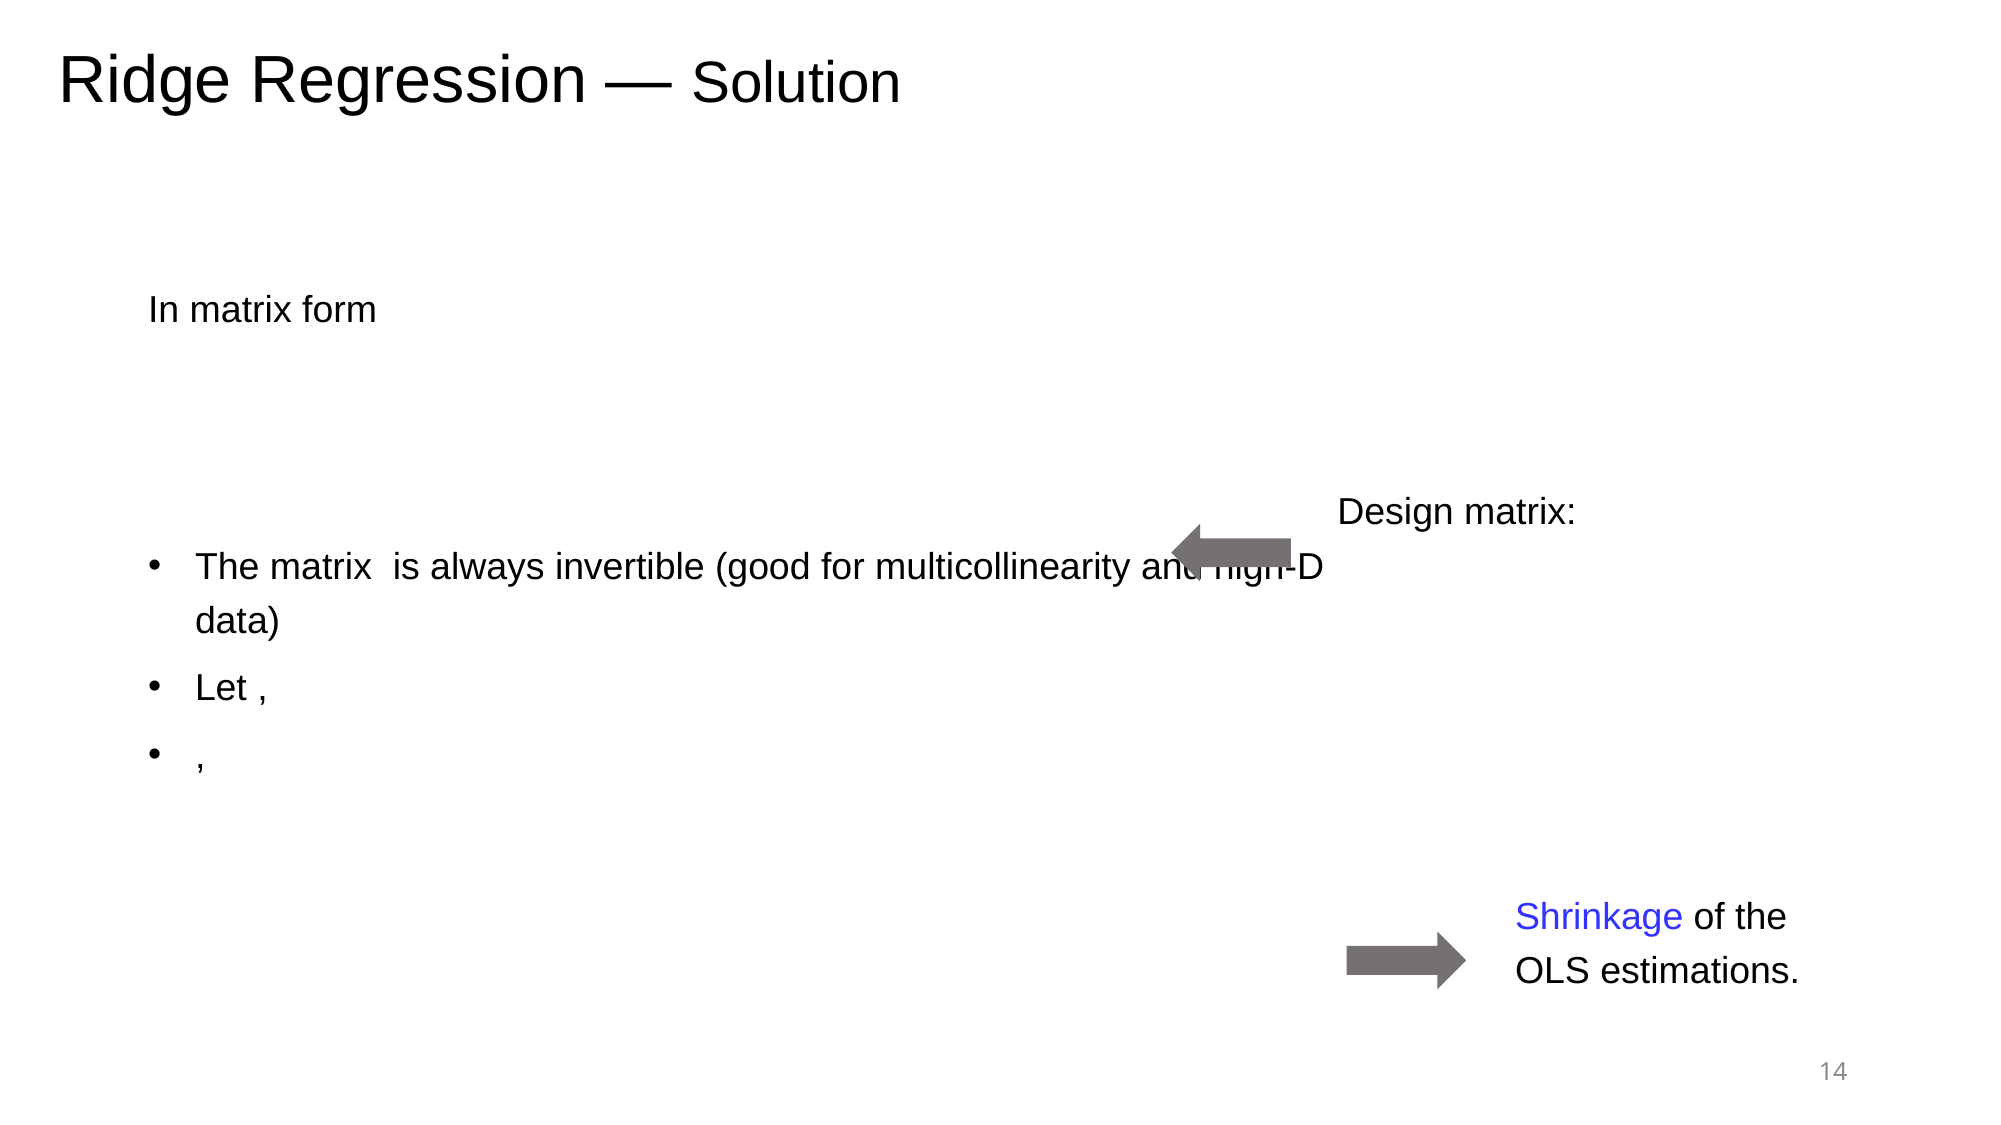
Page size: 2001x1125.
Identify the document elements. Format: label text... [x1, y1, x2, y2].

text_box [1345, 928, 1468, 992]
text_box Shrinkage of the OLS estimations. [1500, 875, 1867, 999]
text_box Ridge Regression — Solution [56, 0, 1848, 117]
slide_number 14 [1412, 1042, 1863, 1103]
text_box [1169, 521, 1292, 585]
